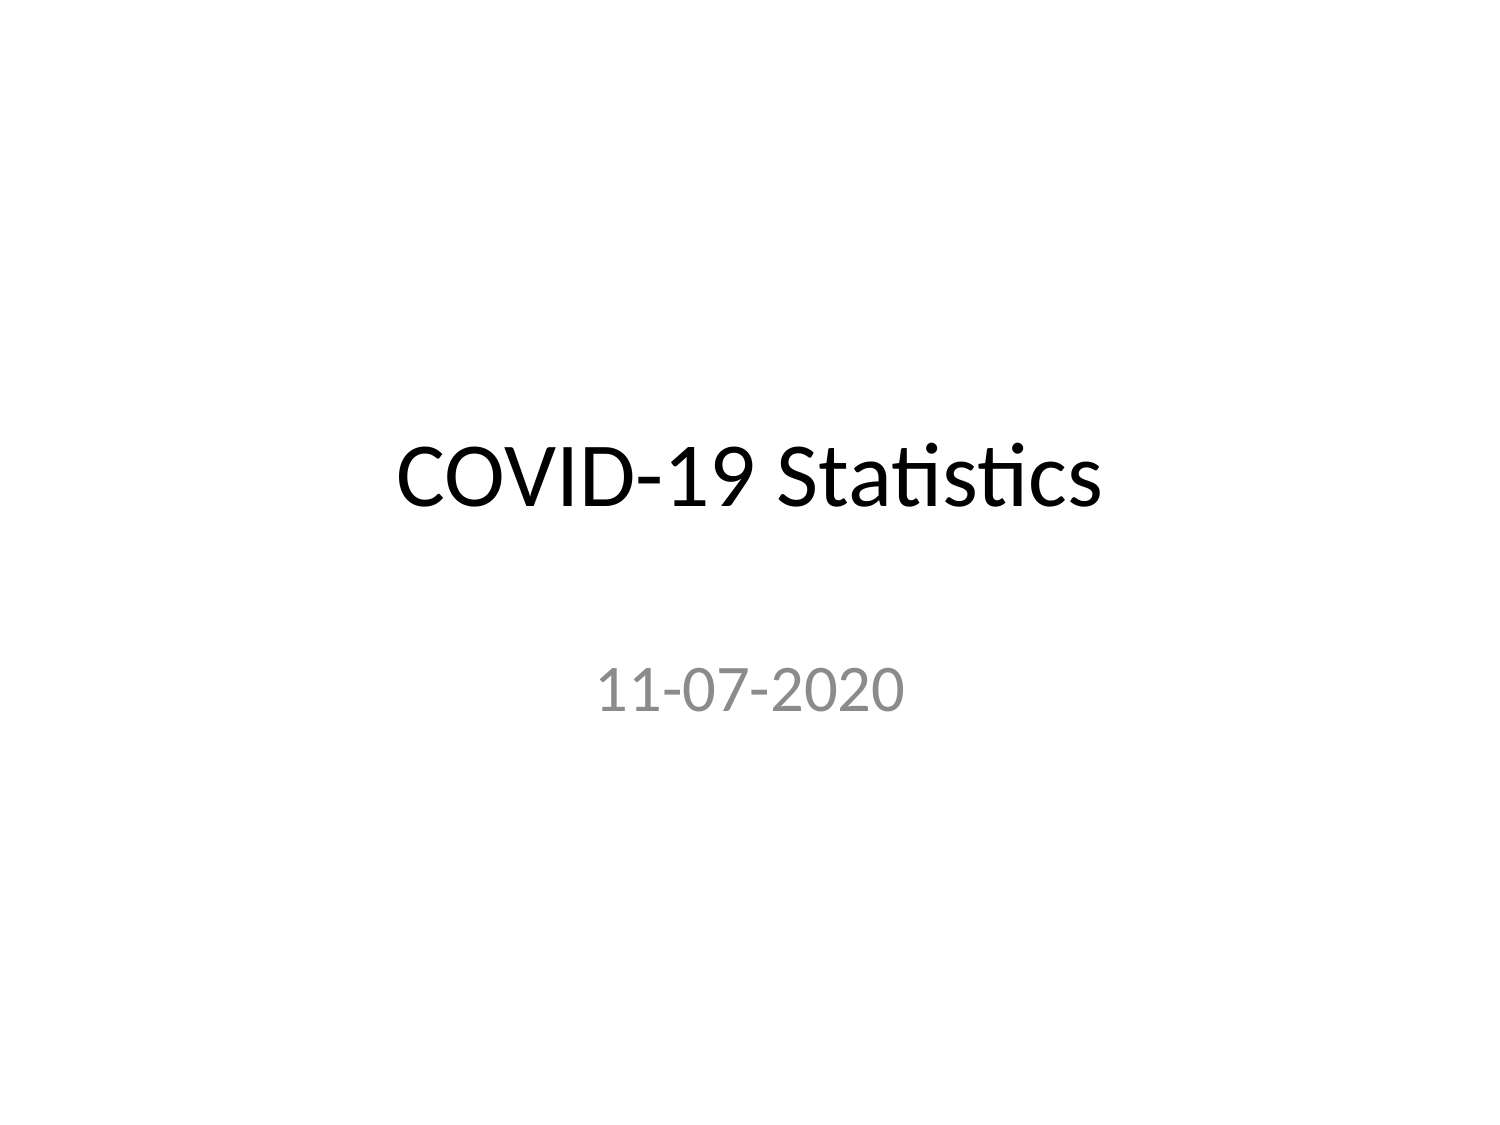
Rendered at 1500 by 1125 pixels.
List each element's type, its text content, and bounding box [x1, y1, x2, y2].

title COVID-19 Statistics [112, 349, 1388, 591]
subtitle 11-07-2020 [225, 637, 1275, 925]
